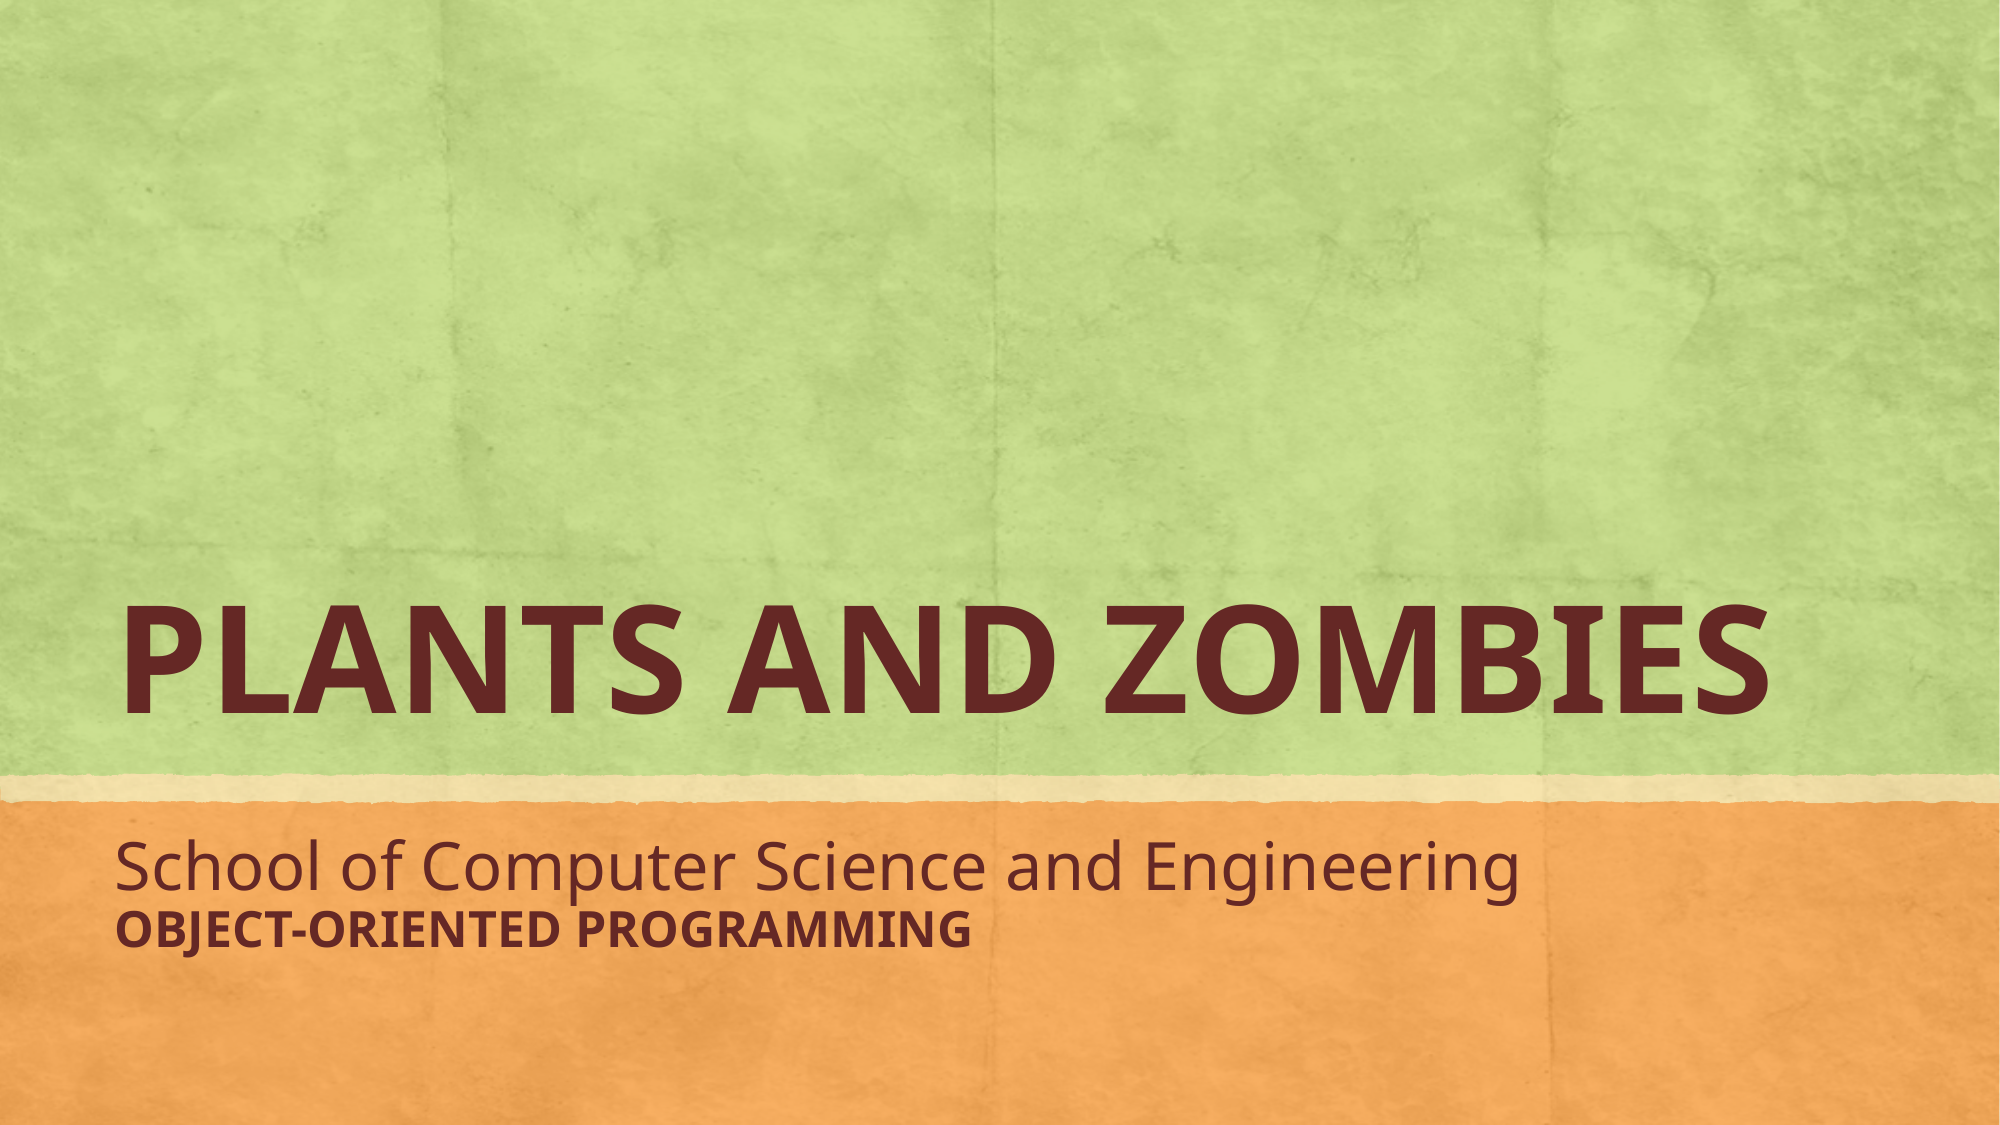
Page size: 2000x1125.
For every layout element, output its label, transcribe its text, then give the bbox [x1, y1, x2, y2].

subtitle School of Computer Science and Engineering OBJECT-ORIENTED PROGRAMMING [99, 825, 1900, 1013]
title PLANTS AND ZOMBIES [99, 312, 1900, 750]
